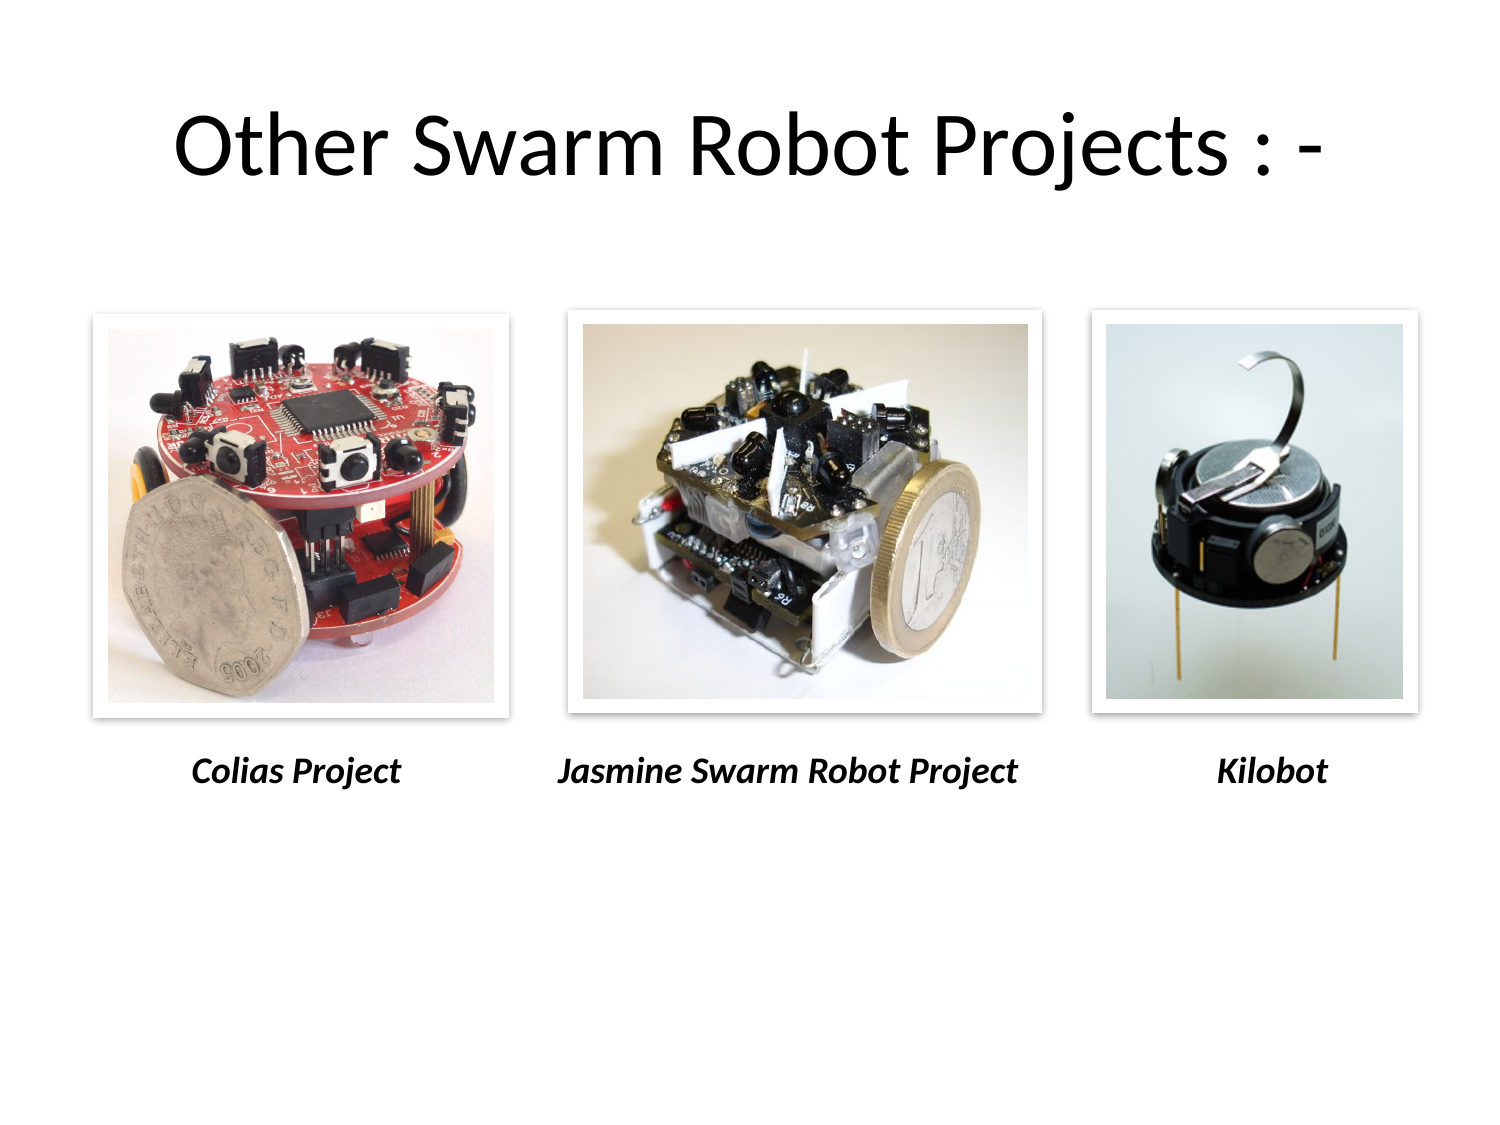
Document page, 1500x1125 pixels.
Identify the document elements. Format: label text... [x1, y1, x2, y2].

text_box Kilobot [1106, 738, 1448, 799]
picture [107, 328, 495, 704]
text_box Jasmine Swarm Robot Project [543, 738, 1066, 799]
picture [582, 324, 1028, 699]
text_box Colias Project [108, 738, 495, 799]
picture [1105, 324, 1404, 699]
title Other Swarm Robot Projects : - [75, 45, 1425, 233]
